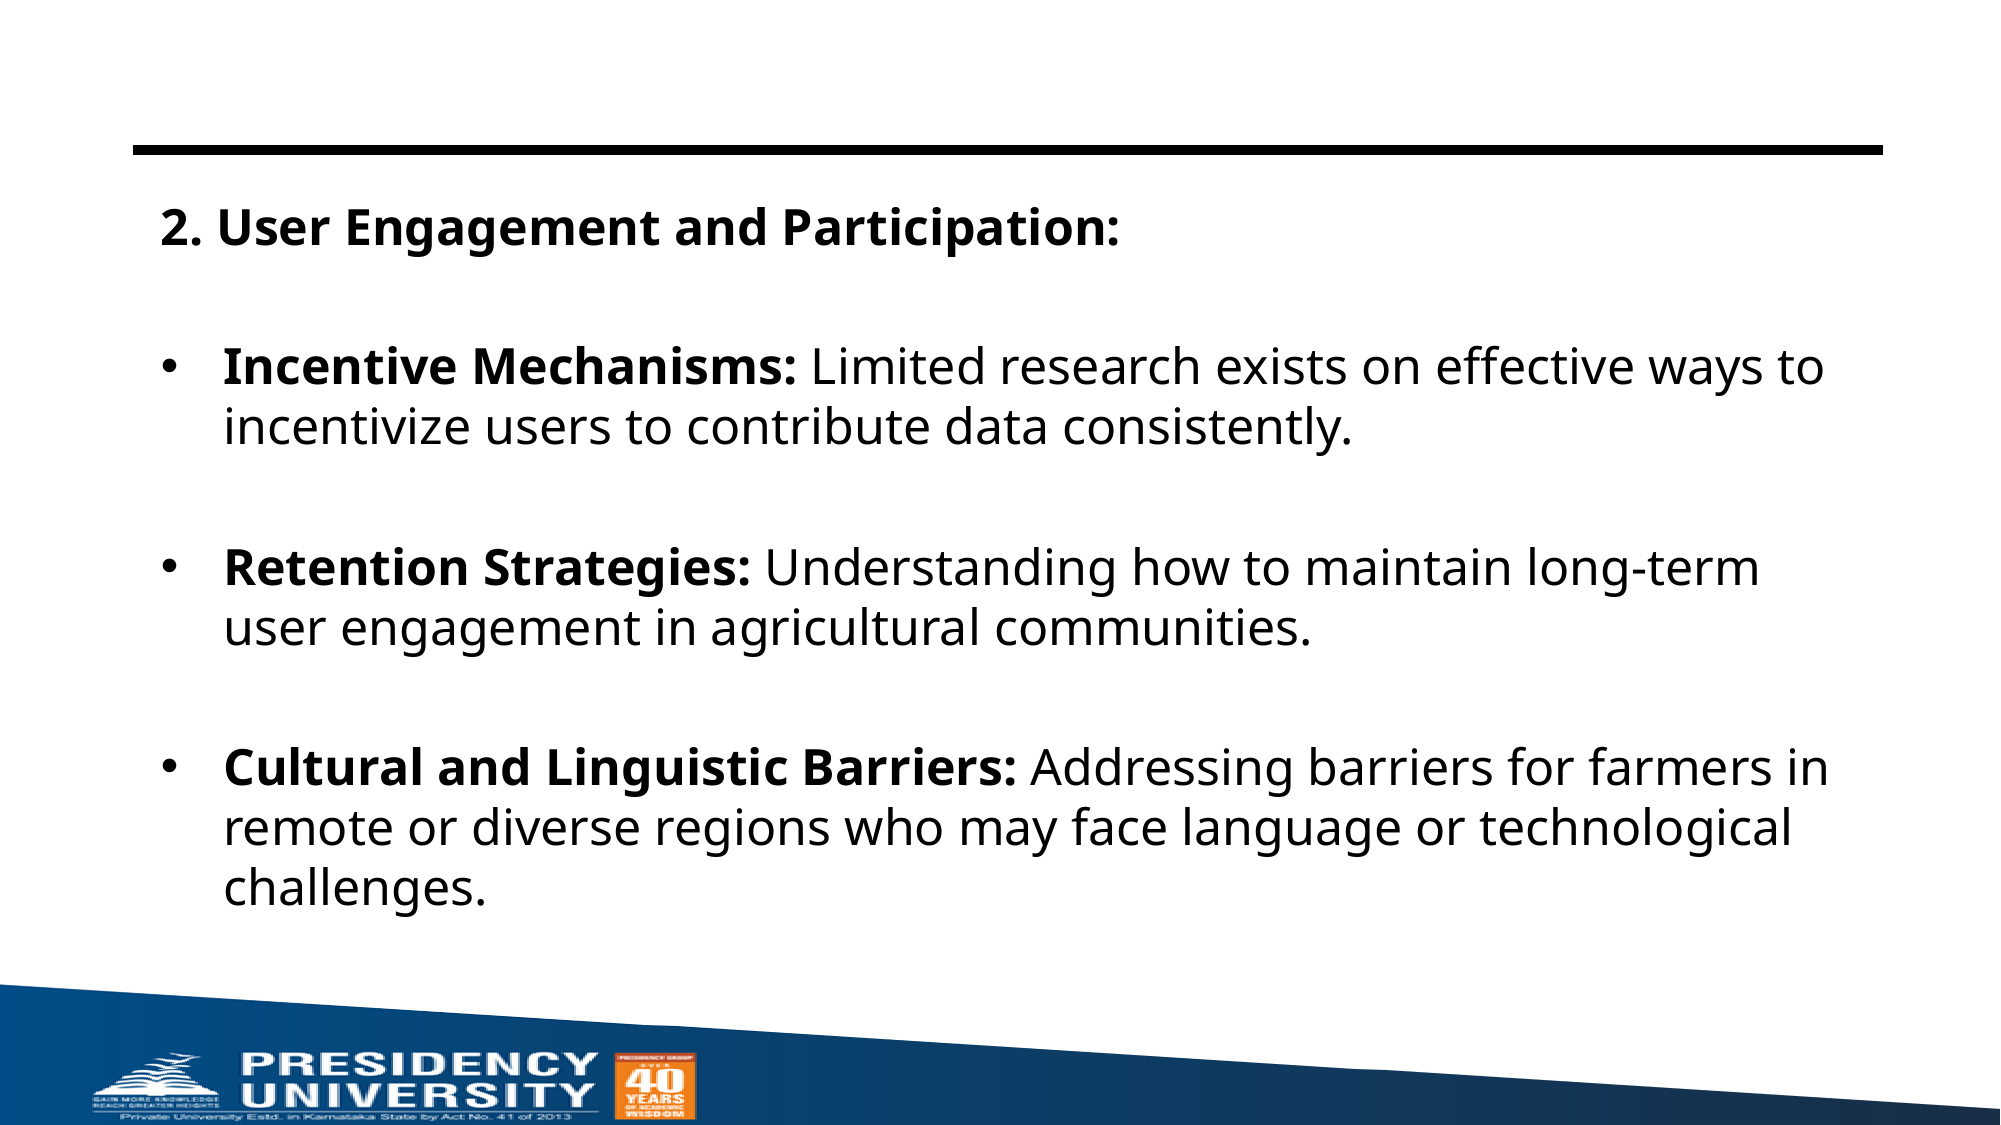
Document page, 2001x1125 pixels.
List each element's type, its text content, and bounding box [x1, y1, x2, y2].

list 2. User Engagement and Participation: Incentive Mechanisms: Limited research exists on effective ways to incentivize users to contribute data consistently. Retention Strategies: Understanding how to maintain long-term user engagement in agricultural communities. Cultural and Linguistic Barriers: Addressing barriers for farmers in remote or diverse regions who may face language or technological challenges. [133, 187, 1884, 1000]
picture [0, 982, 2000, 1125]
